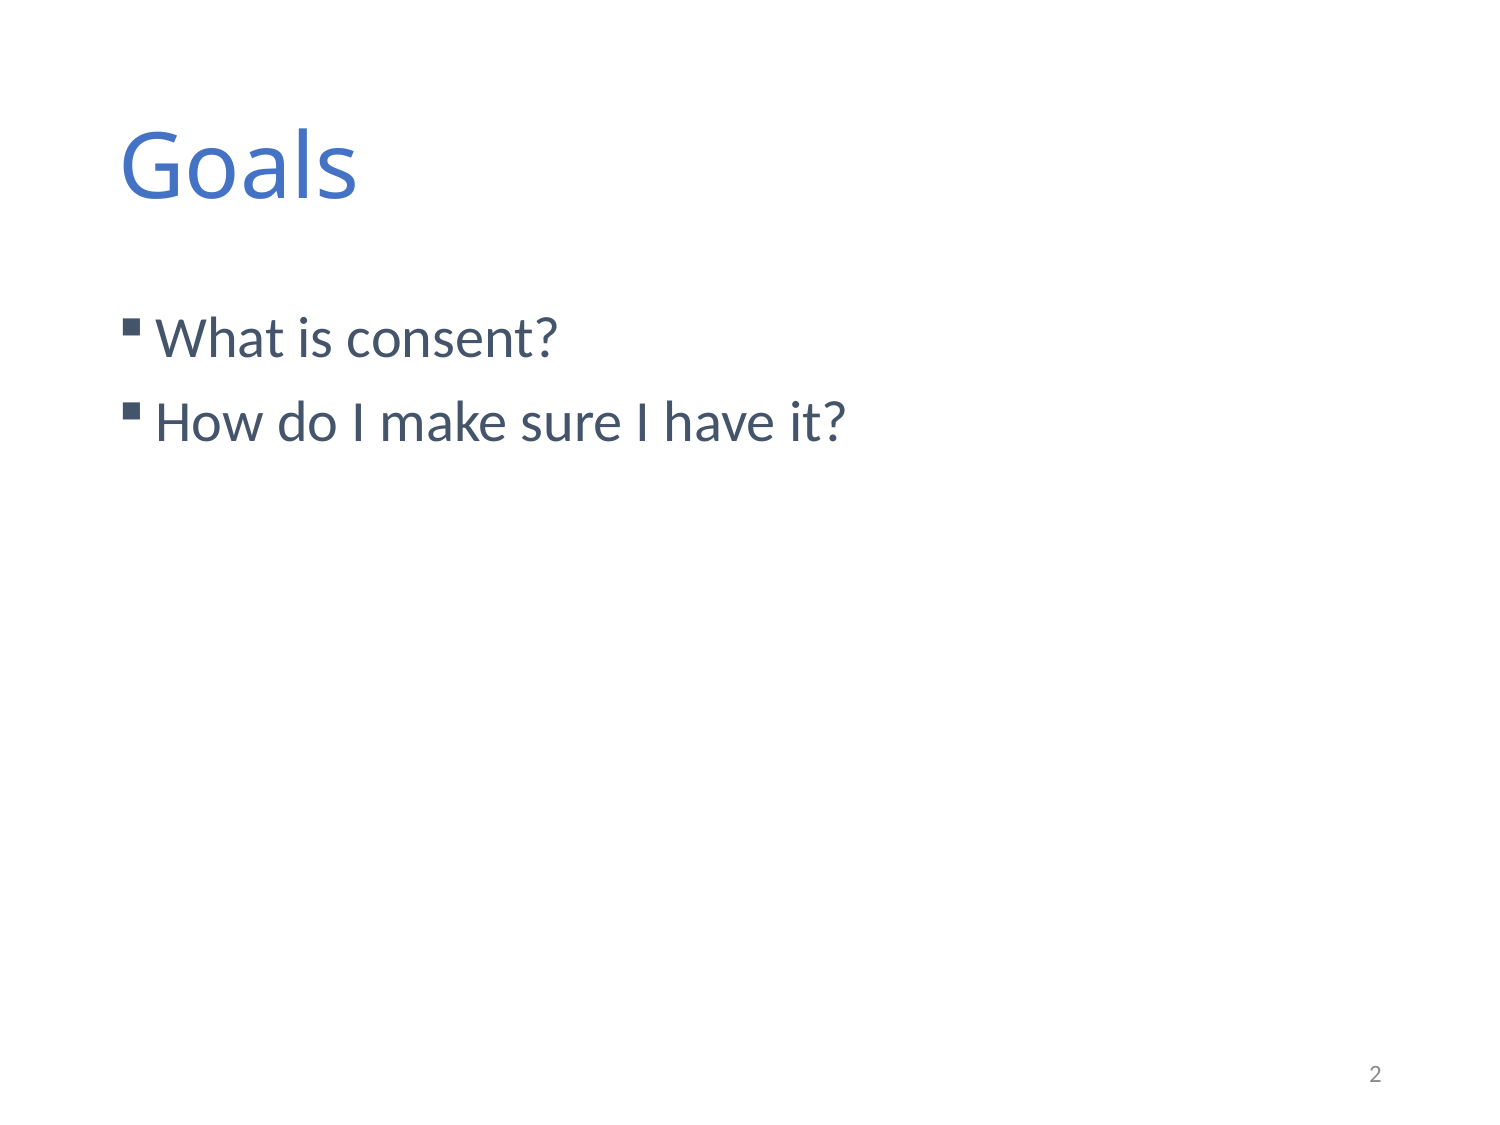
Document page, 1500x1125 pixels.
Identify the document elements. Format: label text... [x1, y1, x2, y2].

title Goals [103, 59, 1397, 278]
list What is consent? How do I make sure I have it? [103, 299, 1397, 1014]
slide_number 2 [1059, 1042, 1397, 1103]
